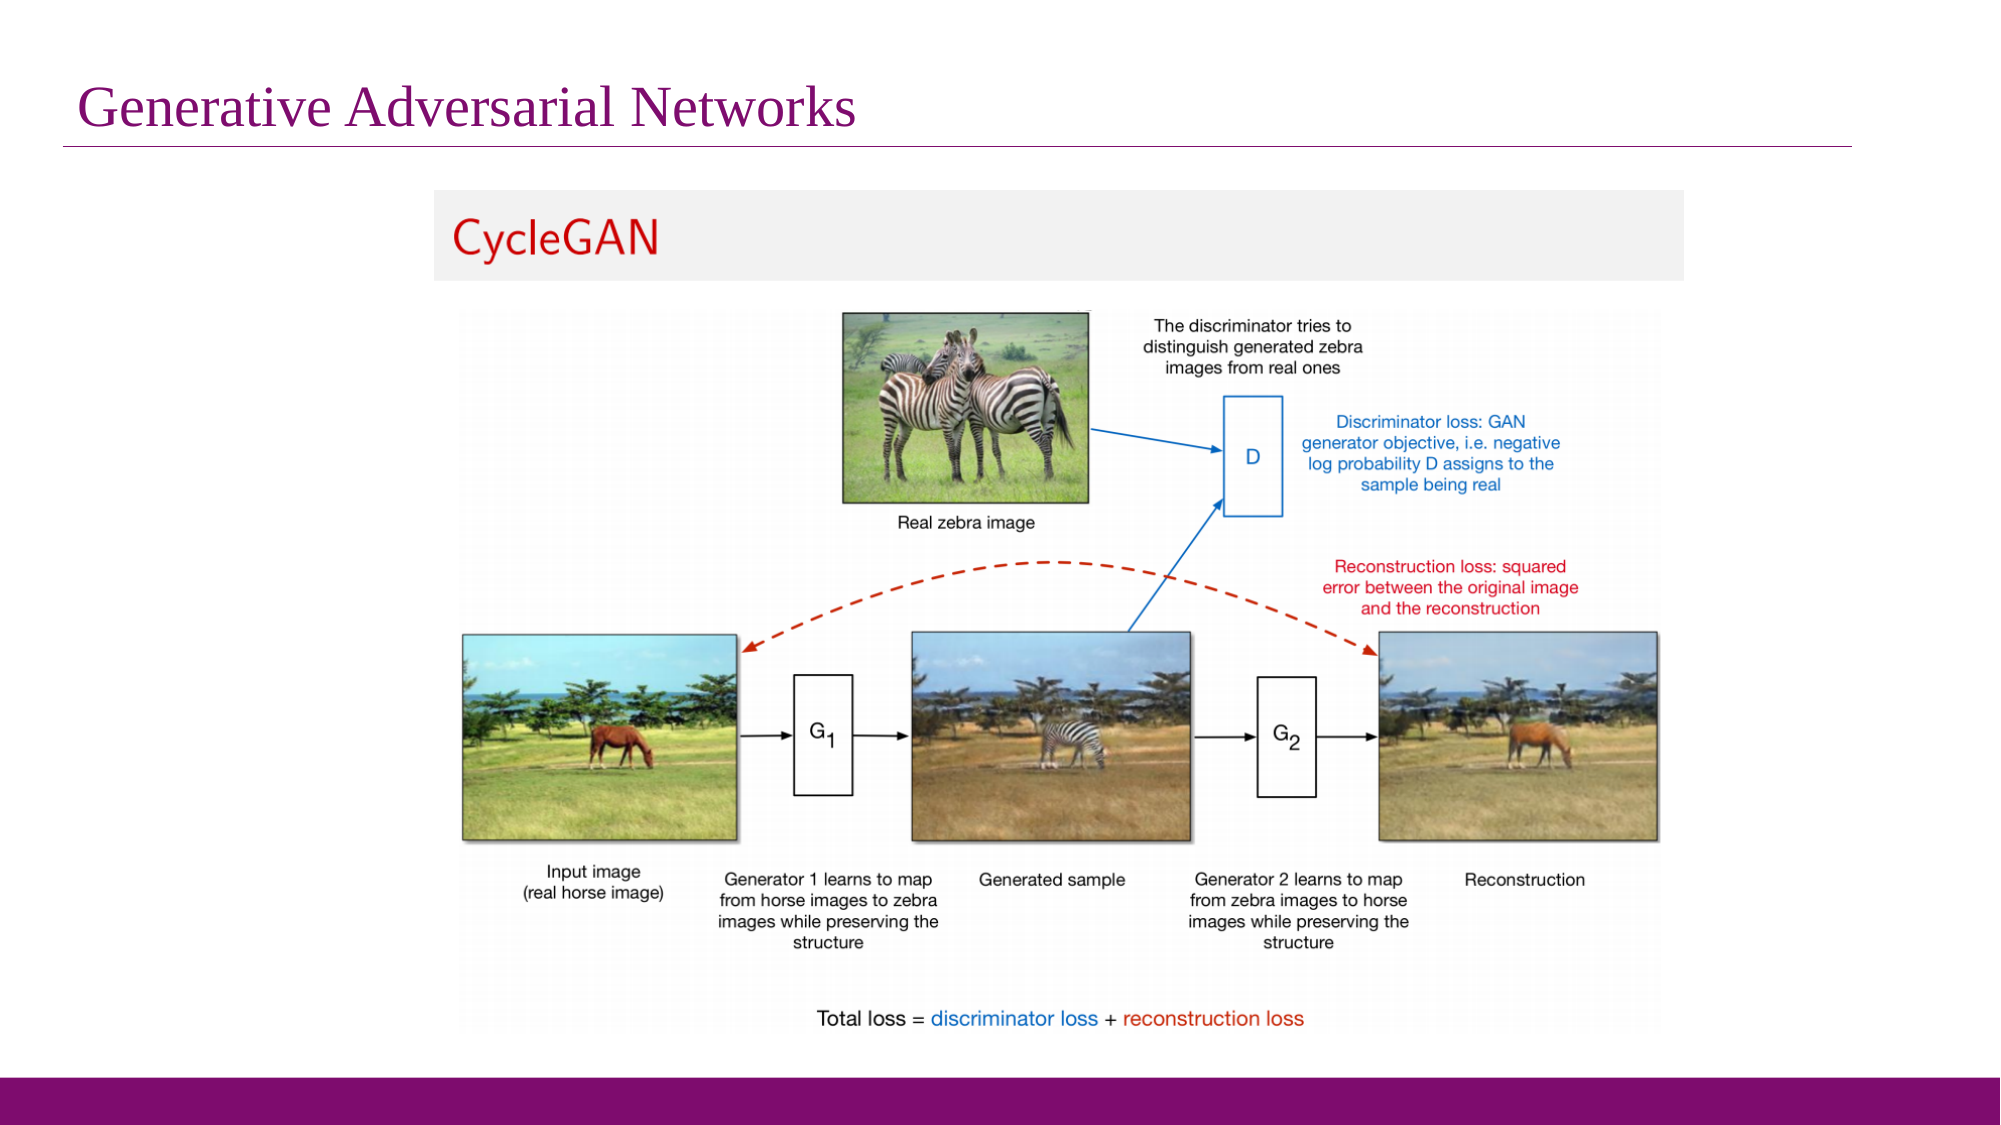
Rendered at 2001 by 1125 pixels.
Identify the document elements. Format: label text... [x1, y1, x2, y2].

picture [434, 190, 1684, 1035]
text_box Generative Adversarial Networks [62, 60, 1179, 146]
